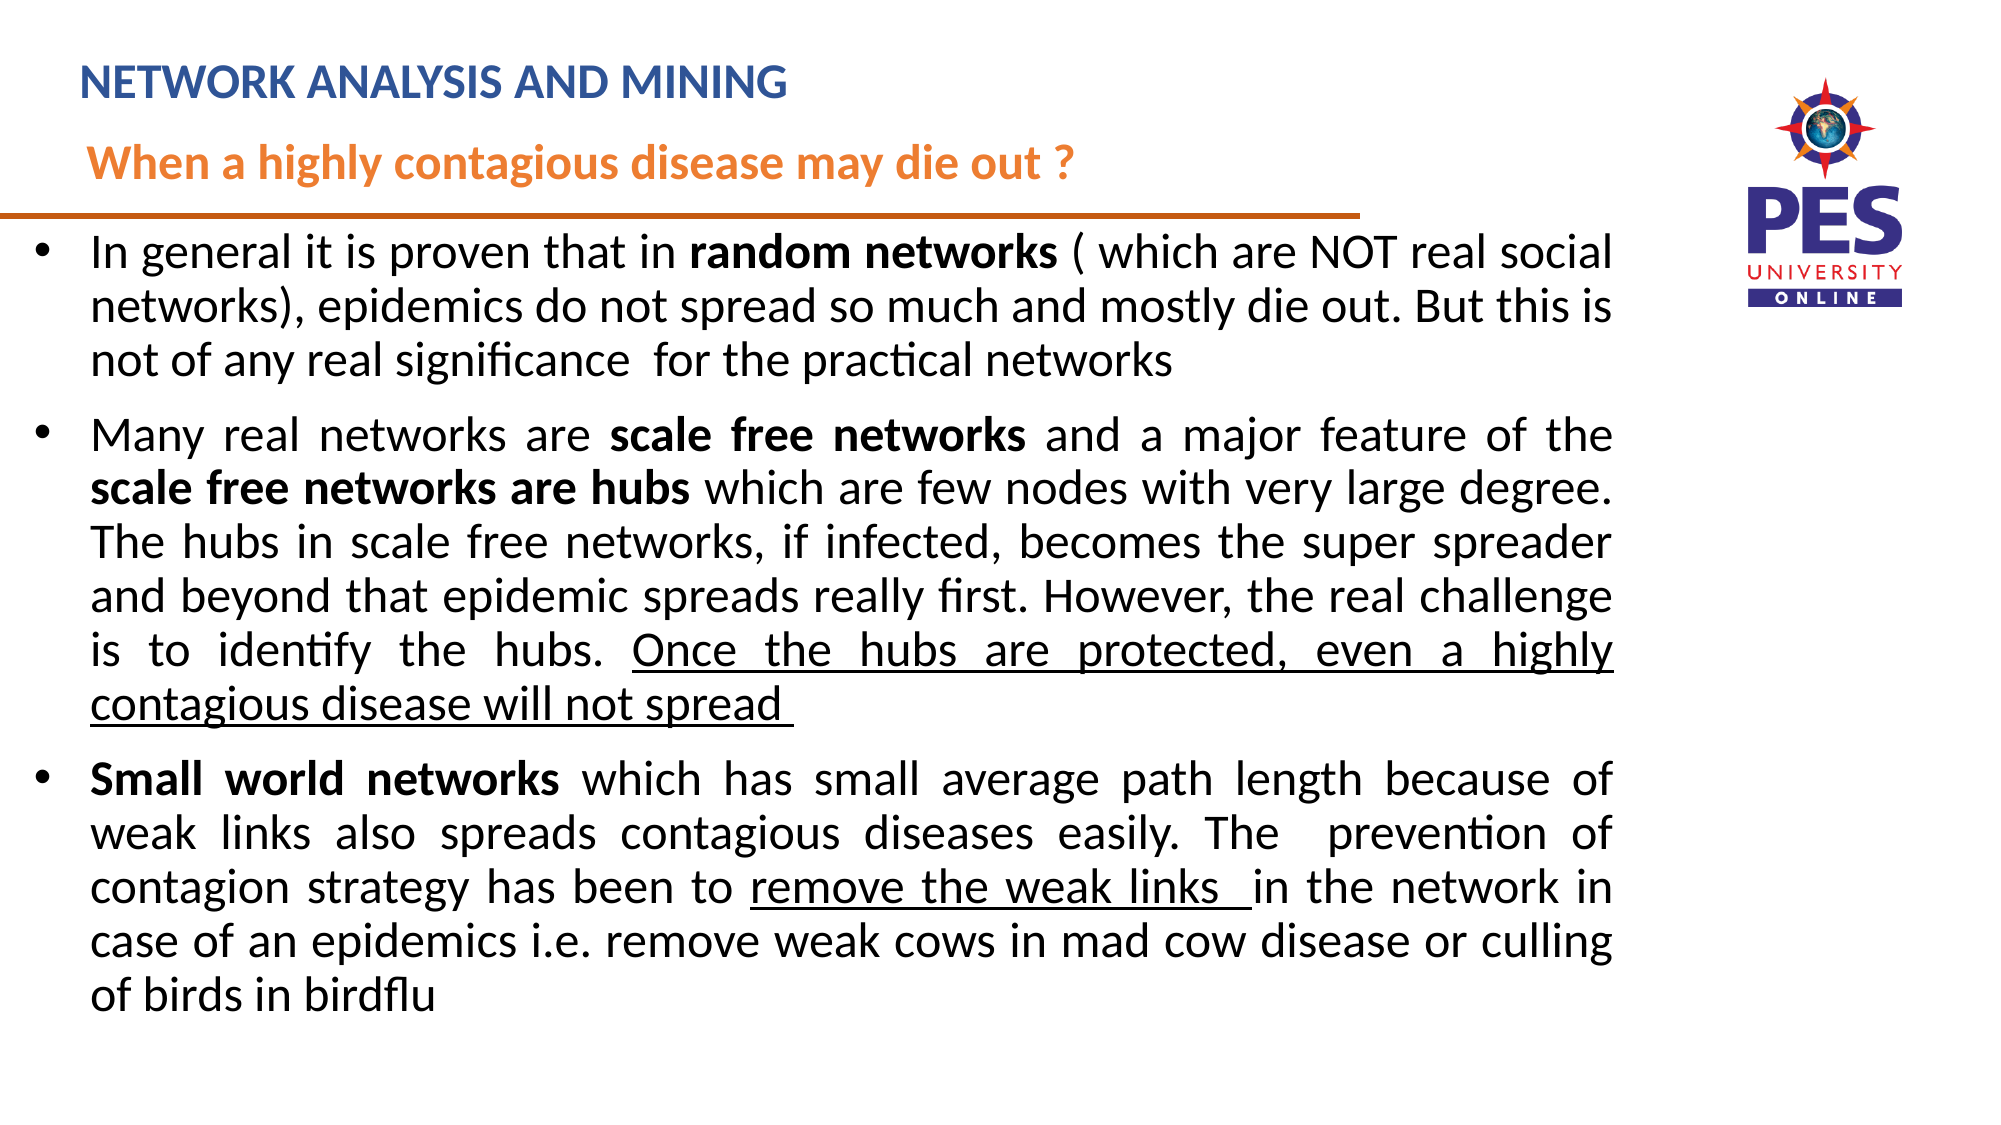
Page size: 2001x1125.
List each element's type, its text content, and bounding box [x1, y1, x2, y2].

text_box In general it is proven that in random networks ( which are NOT real social networks), epidemics do not spread so much and mostly die out. But this is not of any real significance for the practical networks Many real networks are scale free networks and a major feature of the scale free networks are hubs which are few nodes with very large degree. The hubs in scale free networks, if infected, becomes the super spreader and beyond that epidemic spreads really first. However, the real challenge is to identify the hubs. Once the hubs are protected, even a highly contagious disease will not spread Small world networks which has small average path length because of weak links also spreads contagious diseases easily. The prevention of contagion strategy has been to remove the weak links in the network in case of an epidemics i.e. remove weak cows in mad cow disease or culling of birds in birdflu [0, 217, 1629, 1090]
text_box NETWORK ANALYSIS AND MINING [64, 41, 1295, 117]
picture [1748, 76, 1902, 307]
text_box When a highly contagious disease may die out ? [71, 122, 1384, 198]
